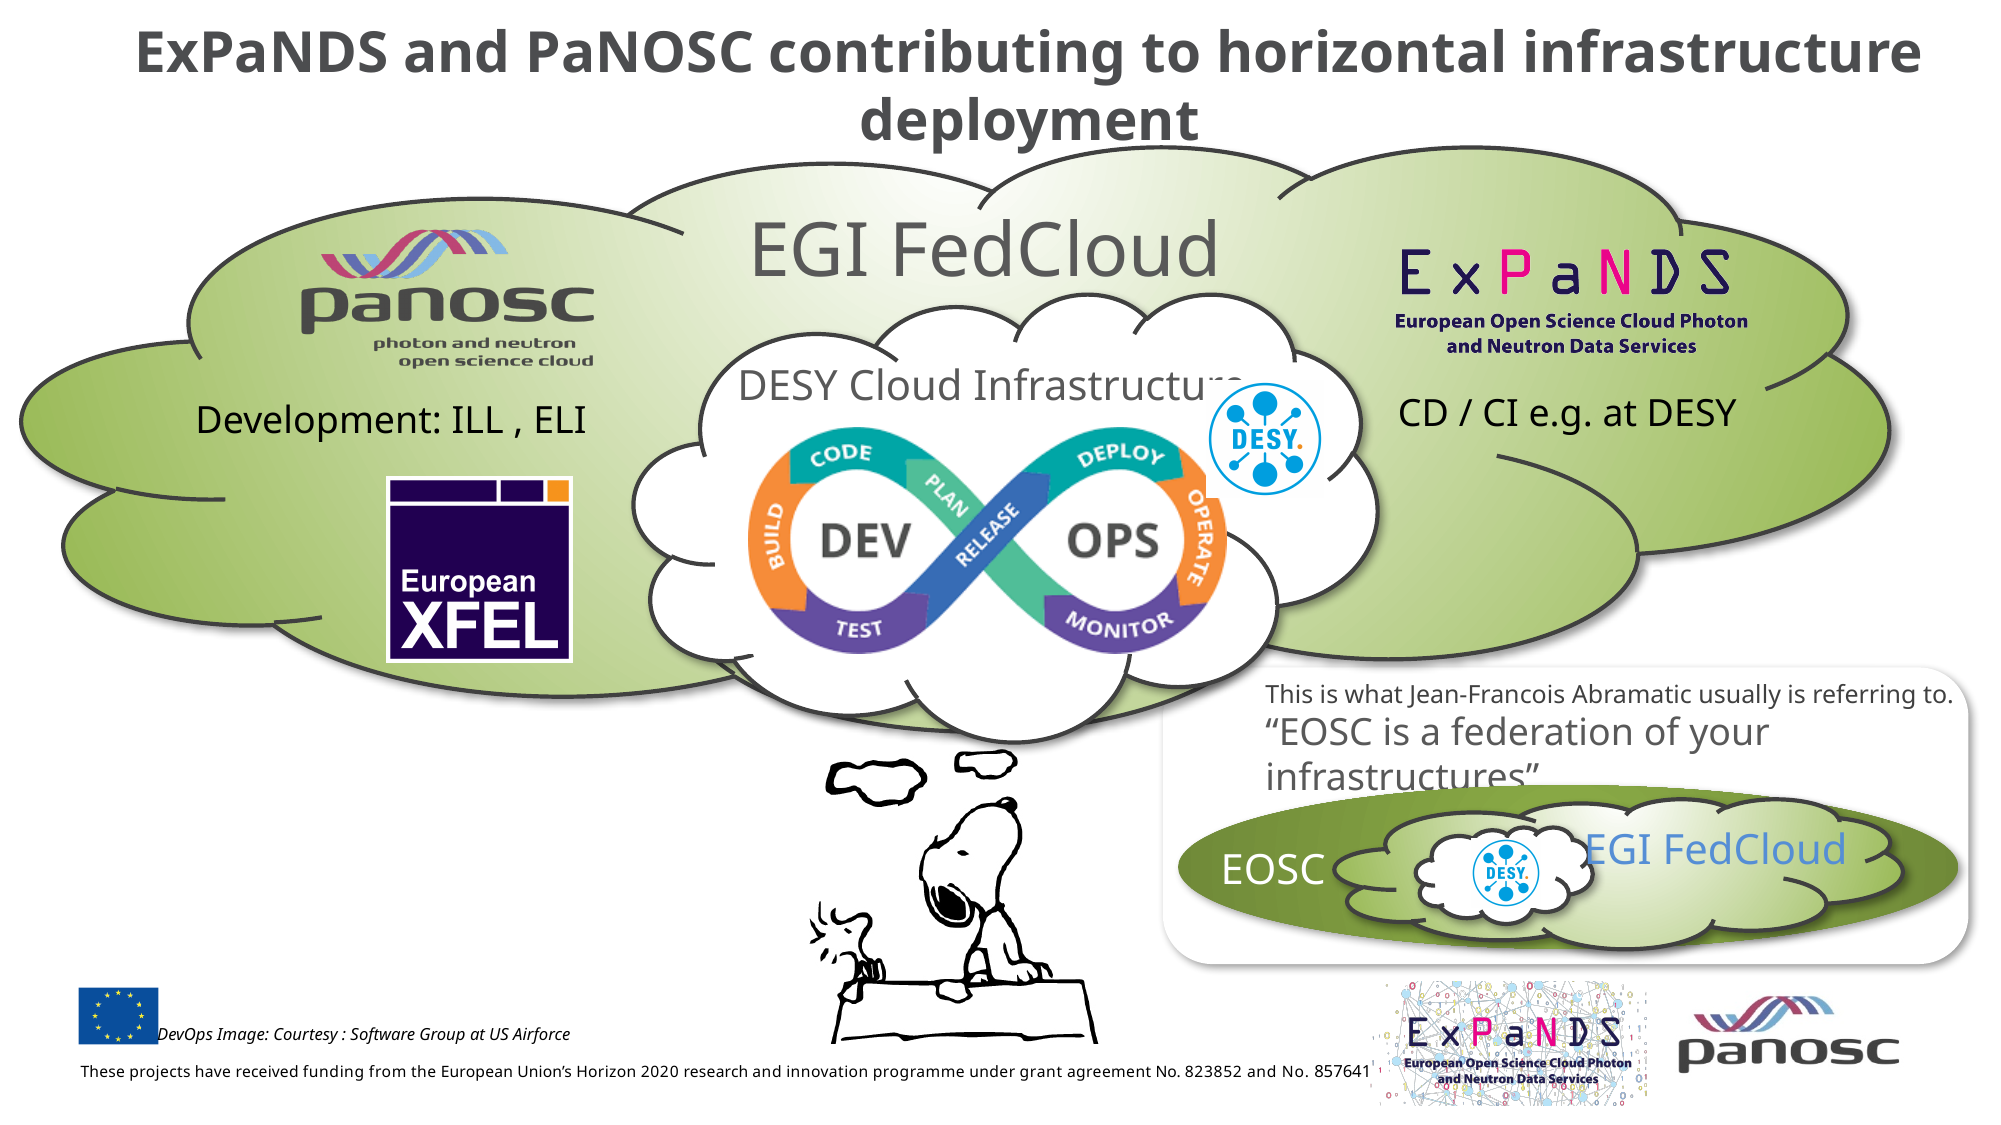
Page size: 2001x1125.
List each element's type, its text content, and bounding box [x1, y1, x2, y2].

text_box DevOps Image: Courtesy : Software Group at US Airforce [142, 1016, 586, 1051]
text_box [664, 153, 1891, 661]
picture [298, 227, 597, 370]
text_box CD / CI e.g. at DESY [1383, 381, 1752, 442]
picture [0, 742, 1998, 1125]
picture [1394, 243, 1751, 370]
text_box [1162, 667, 1979, 965]
picture [386, 476, 573, 663]
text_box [633, 292, 1378, 742]
text_box [20, 197, 655, 698]
text_box Development: ILL , ELI [179, 388, 604, 449]
title ExPaNDS and PaNOSC contributing to horizontal infrastructure deployment [100, 14, 1960, 153]
text_box EGI FedCloud [655, 193, 1314, 291]
